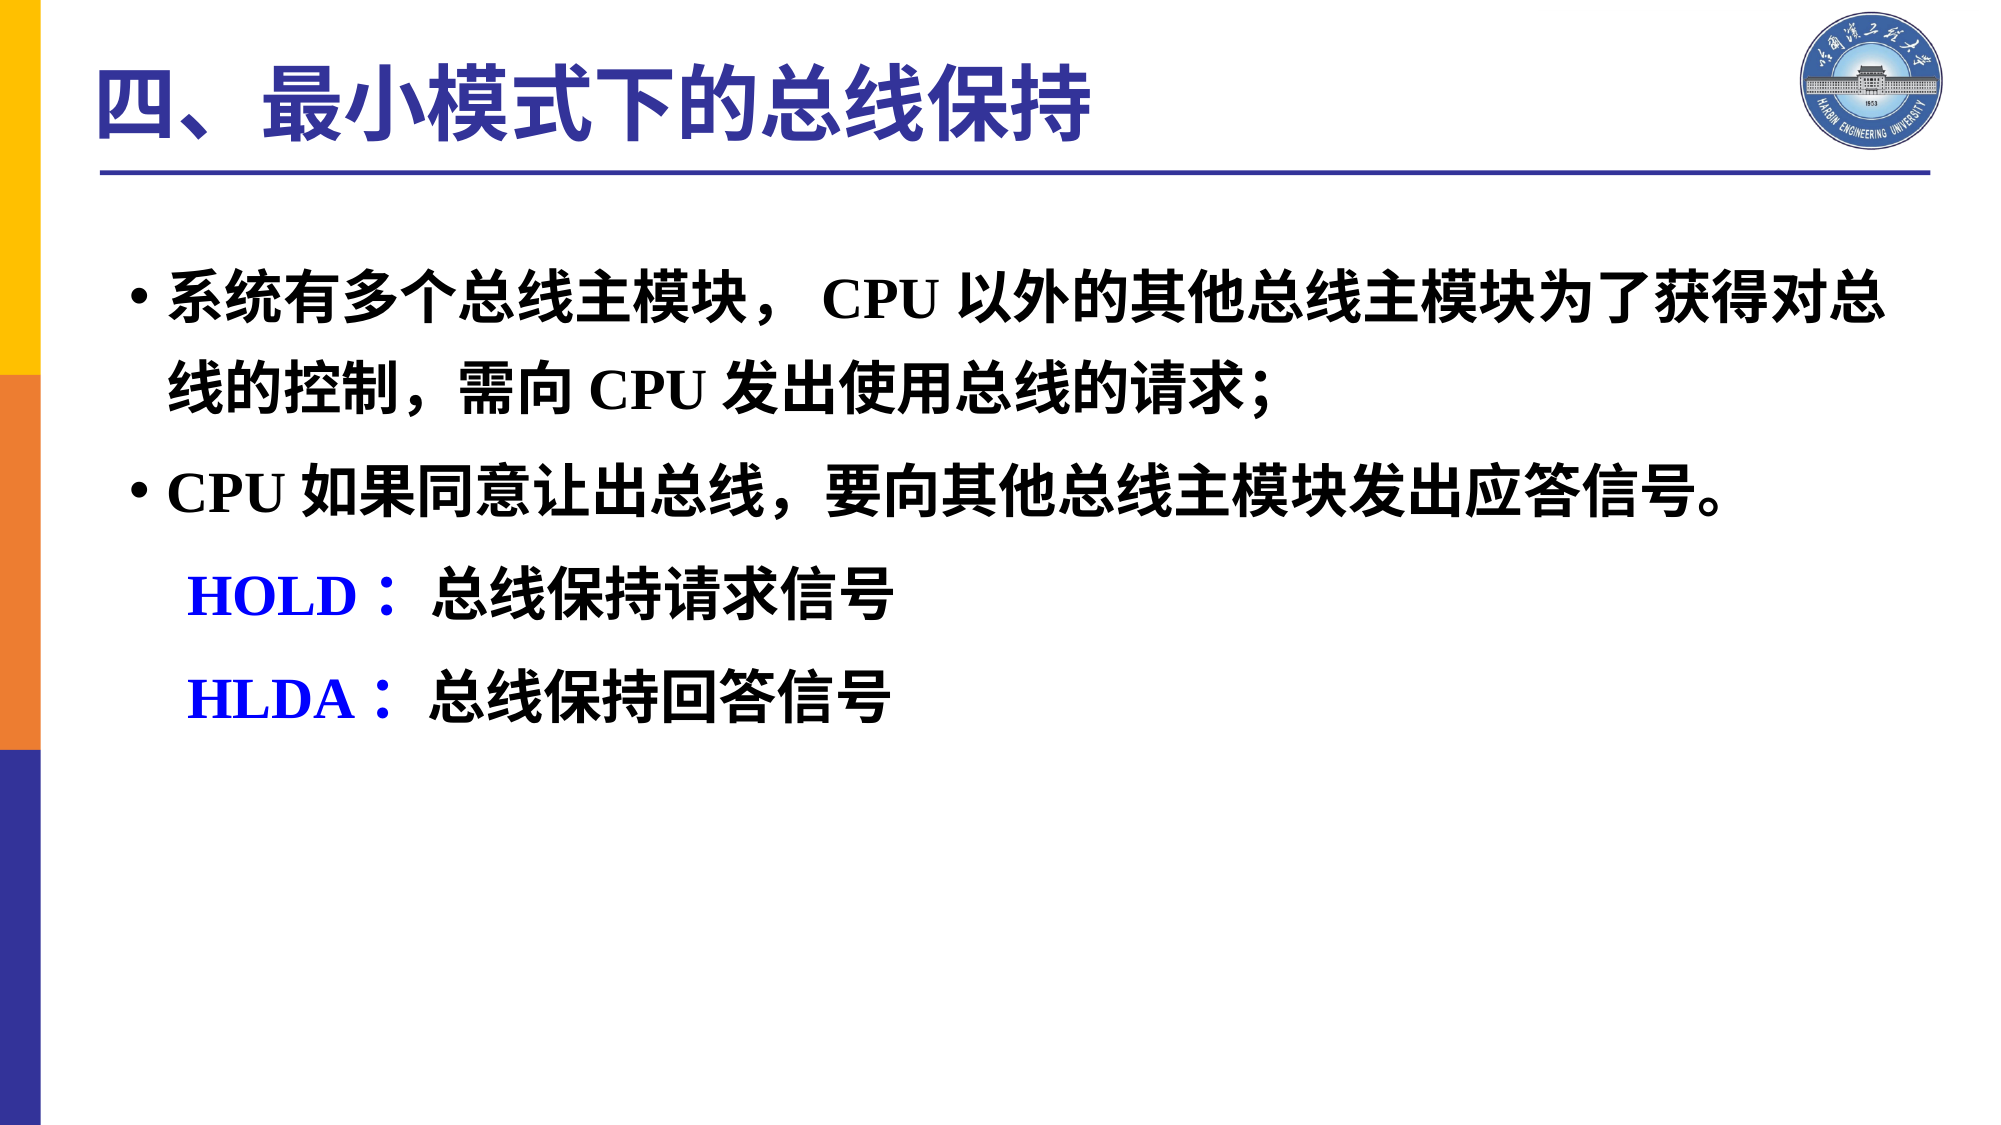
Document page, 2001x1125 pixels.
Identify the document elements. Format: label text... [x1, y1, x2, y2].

picture [1538, 9, 1979, 165]
title 四、最小模式下的总线保持 [78, 42, 1566, 173]
list 系统有多个总线主模块，CPU以外的其他总线主模块为了获得对总线的控制，需向CPU发出使用总线的请求； CPU如果同意让出总线，要向其他总线主模块发出应答信号。 HOLD：总线保持请求信号 HLDA：总线保持回答信号 [114, 231, 1910, 920]
